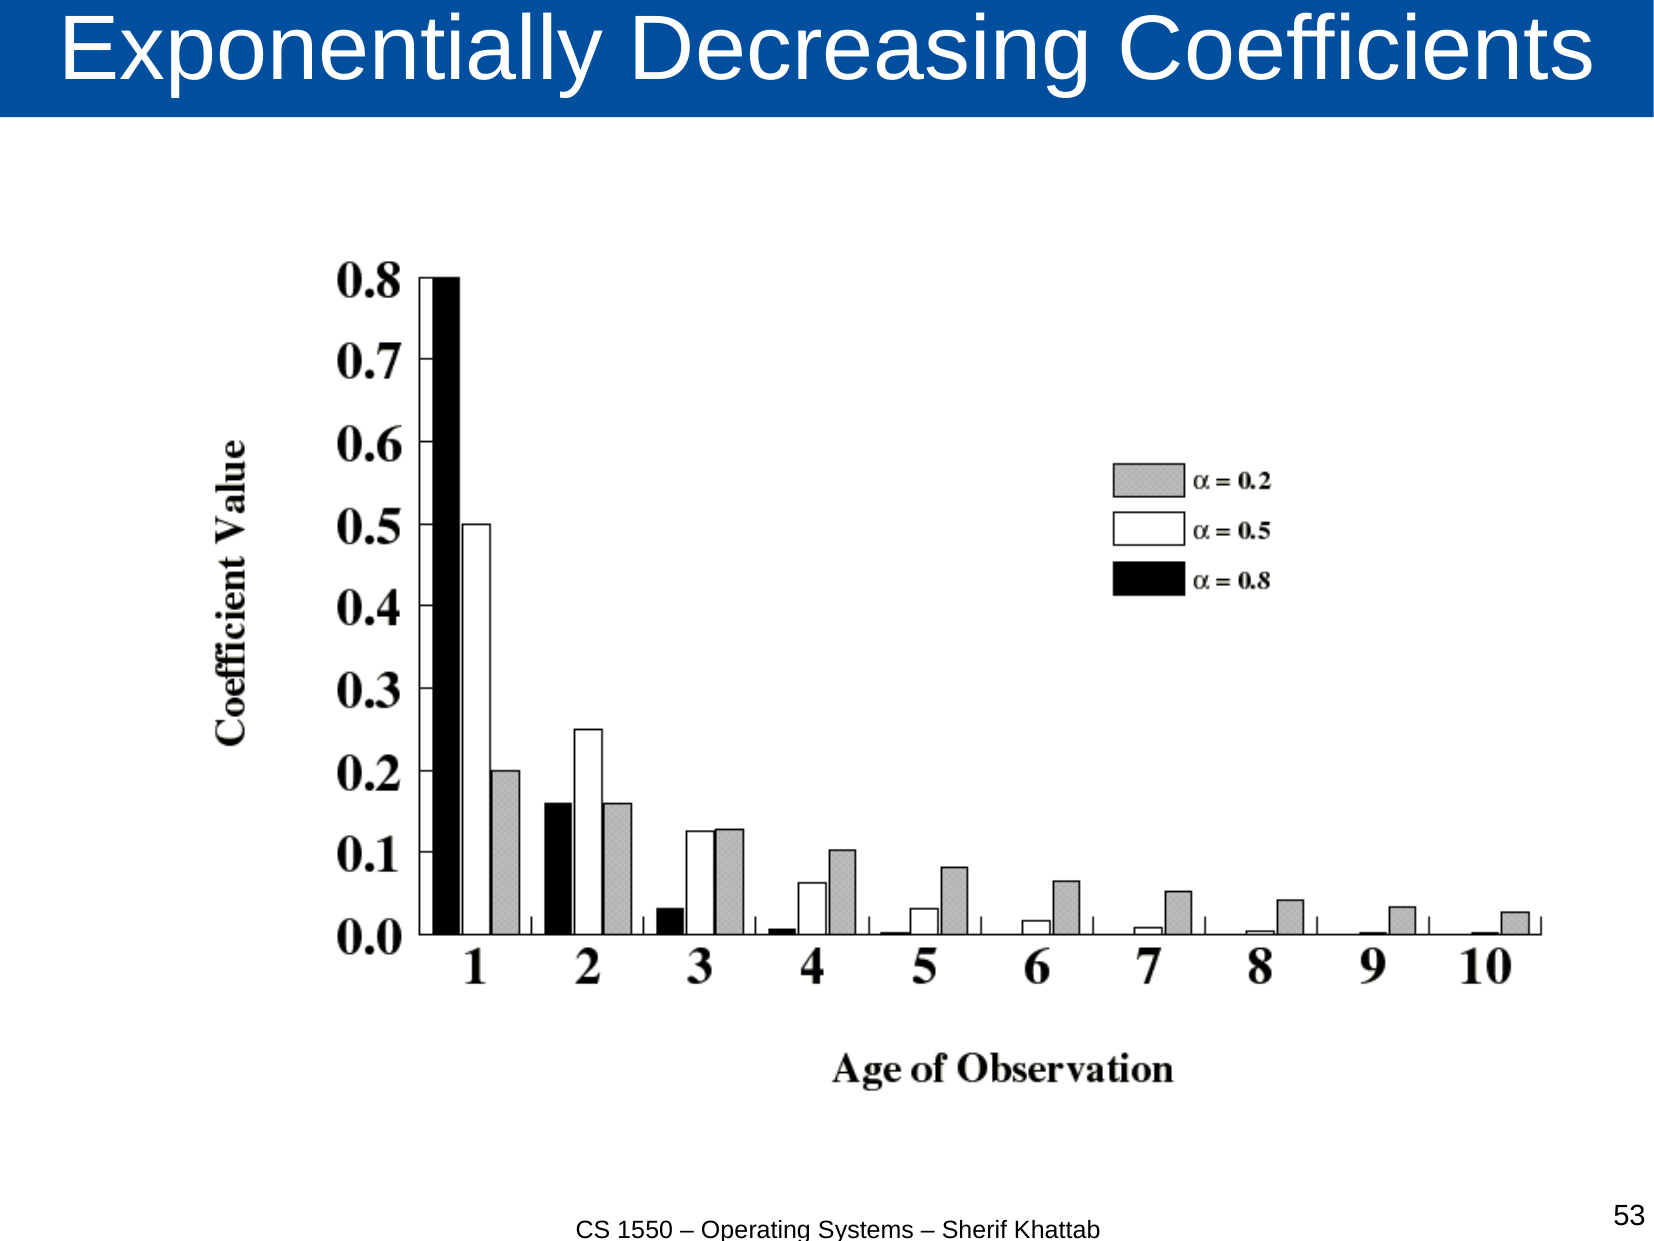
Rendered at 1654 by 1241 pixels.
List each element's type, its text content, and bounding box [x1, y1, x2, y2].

slide_number 53 [1265, 1198, 1647, 1241]
title Exponentially Decreasing Coefficients [0, 0, 1654, 118]
footer CS 1550 – Operating Systems – Sherif Khattab [460, 1190, 1217, 1241]
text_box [206, 247, 1544, 1141]
